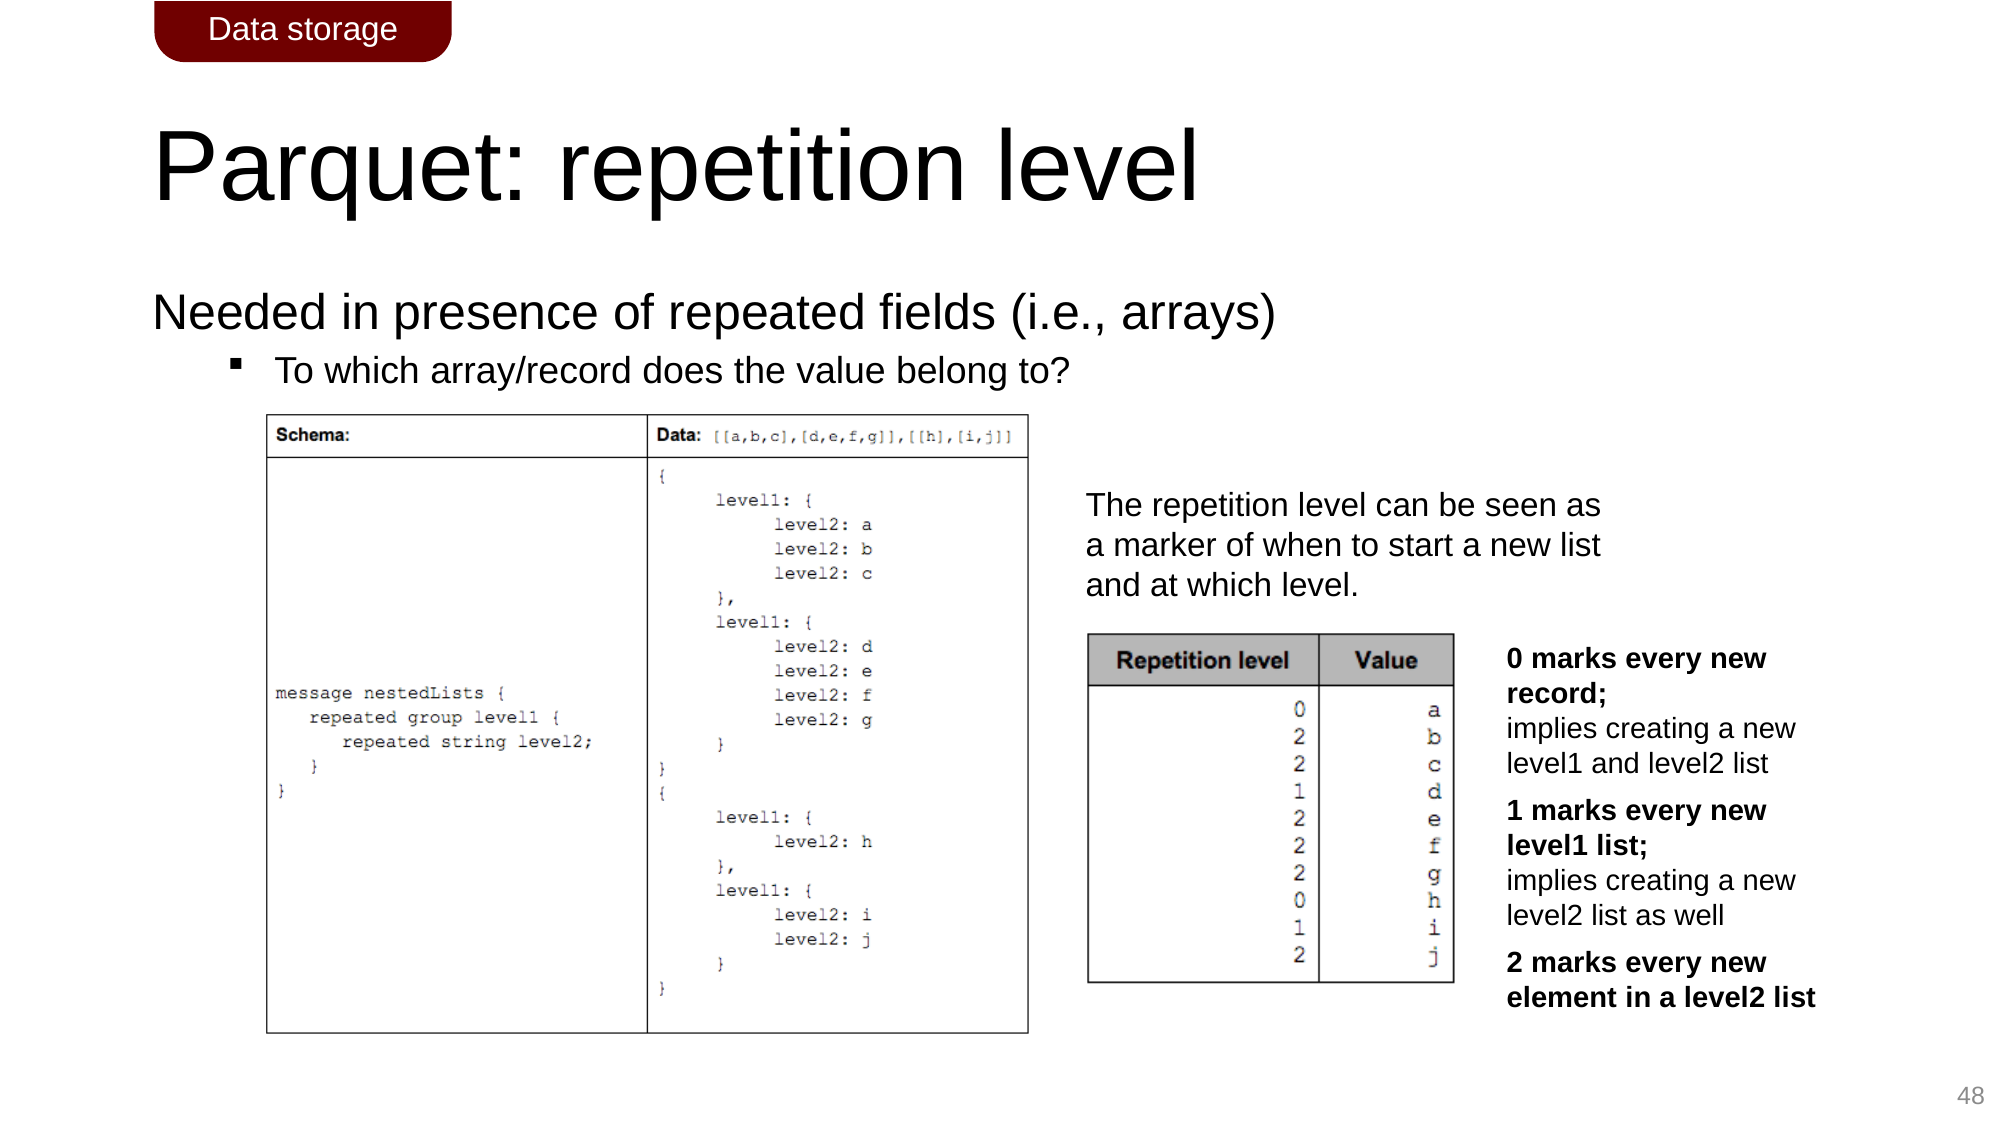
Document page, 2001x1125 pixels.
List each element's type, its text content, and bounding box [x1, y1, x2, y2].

text_box Data storage [154, 1, 452, 63]
title Parquet: repetition level [137, 59, 1863, 278]
list Needed in presence of repeated fields (i.e., arrays) To which array/record does the value belong to? [137, 278, 1863, 993]
picture [1086, 632, 1458, 985]
text_box 0 marks every new record; implies creating a new level1 and level2 list 1 marks every new level1 list; implies creating a new level2 list as well 2 marks every new element in a level2 list [1491, 631, 1863, 1021]
picture [265, 413, 1030, 1035]
slide_number 48 [1550, 1065, 2000, 1125]
text_box The repetition level can be seen as a marker of when to start a new list and at which level. [1070, 475, 1623, 611]
